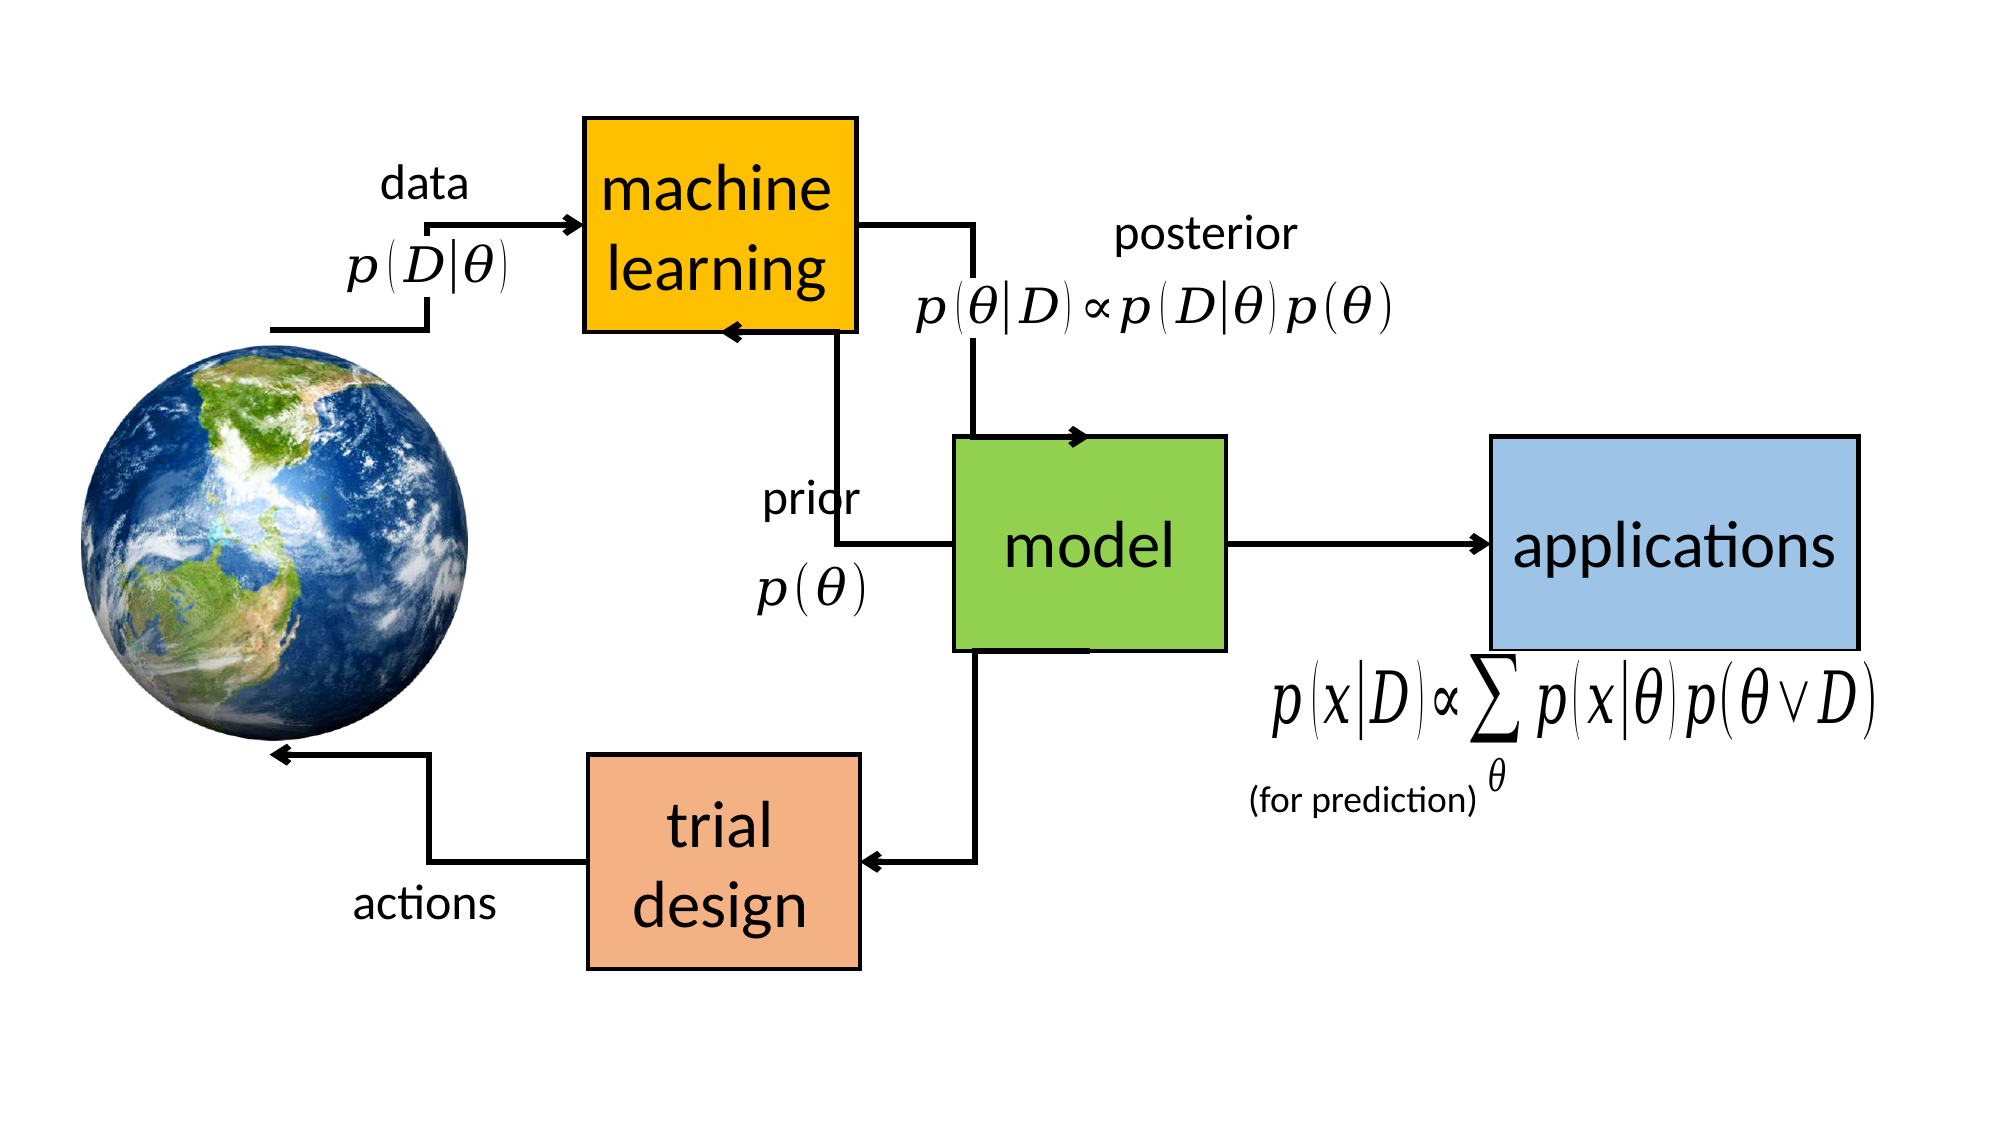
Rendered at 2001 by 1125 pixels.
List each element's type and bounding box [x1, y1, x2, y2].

text_box [31, 117, 1879, 969]
